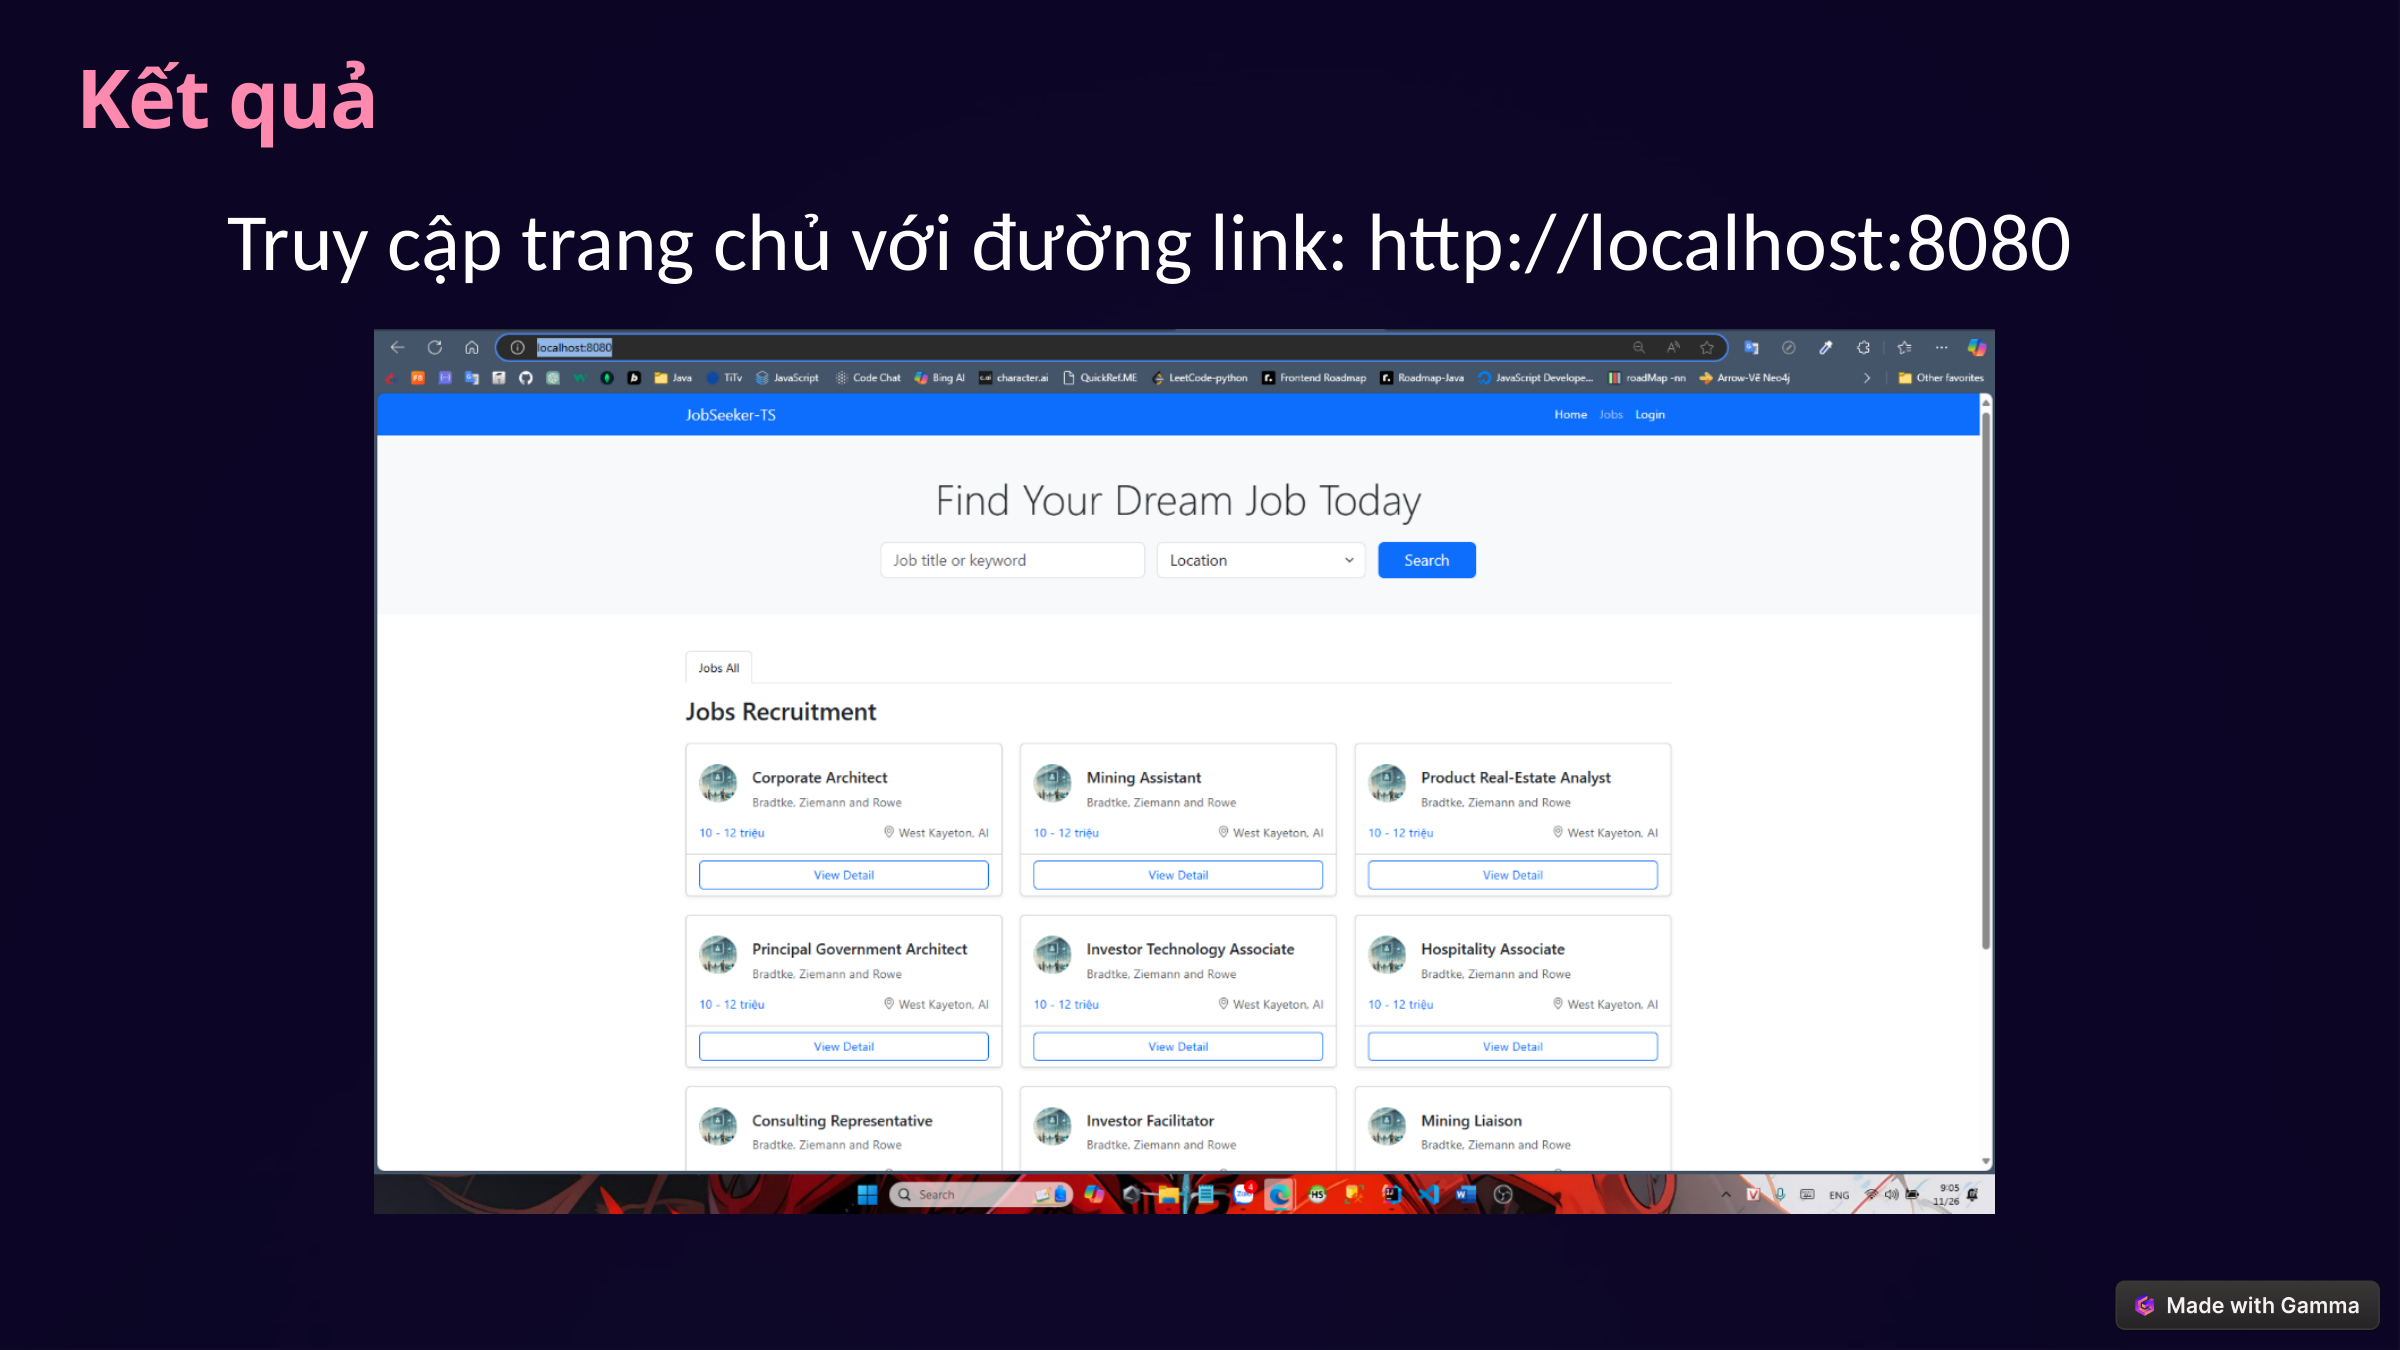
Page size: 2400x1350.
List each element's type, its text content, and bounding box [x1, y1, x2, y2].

picture [2106, 1271, 2389, 1339]
picture [374, 329, 1995, 1215]
text_box Truy cập trang chủ với đường link: http://localhost:8080 [731, 184, 1552, 288]
text_box Kết quả [76, 42, 897, 145]
